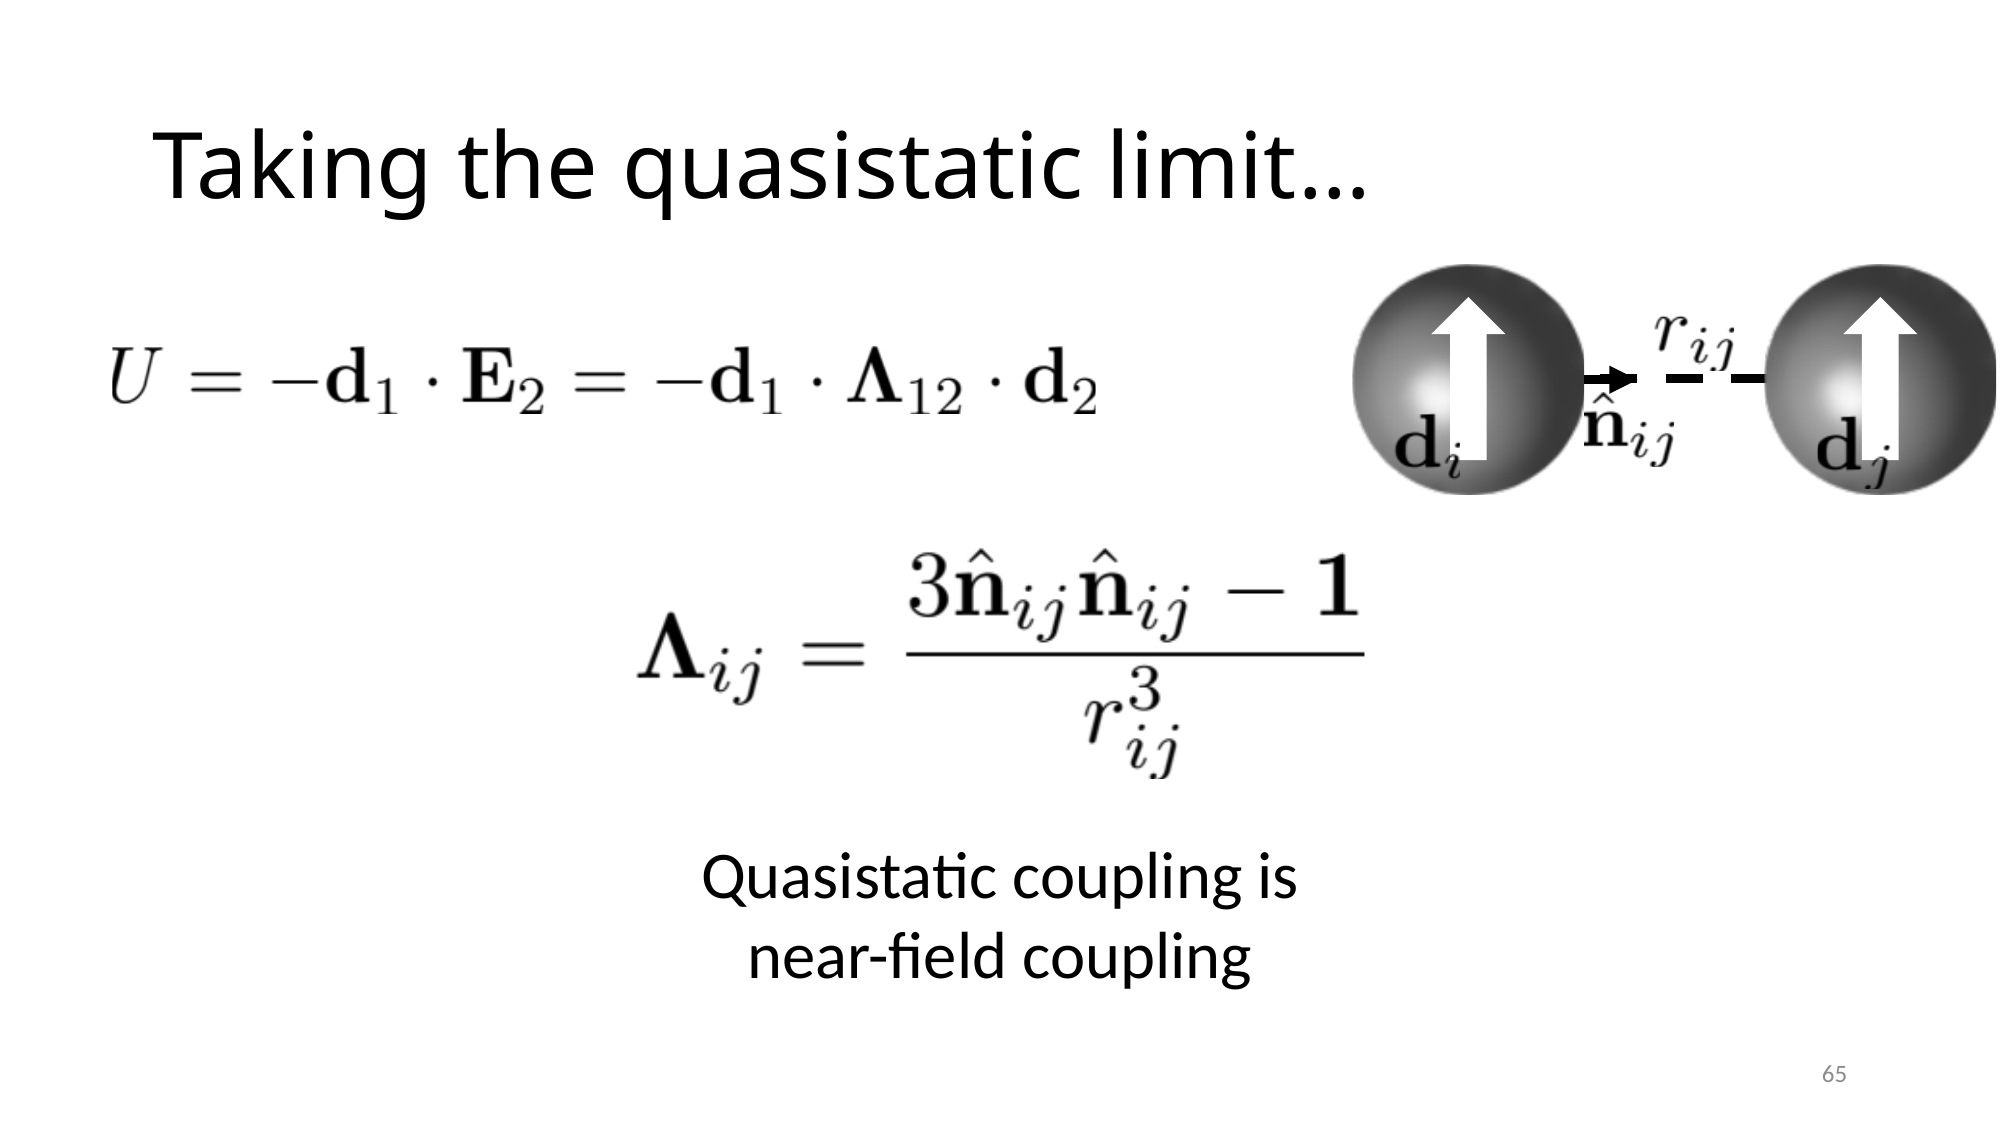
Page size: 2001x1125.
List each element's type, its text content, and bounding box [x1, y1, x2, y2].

text_box Quasistatic coupling is near-field coupling [676, 824, 1324, 999]
picture [1764, 264, 1997, 495]
title Taking the quasistatic limit… [137, 59, 1863, 278]
picture [635, 547, 1365, 779]
slide_number 64 [1412, 1042, 1863, 1103]
picture [1644, 298, 1737, 373]
picture [1352, 264, 1676, 495]
picture [112, 346, 1096, 414]
